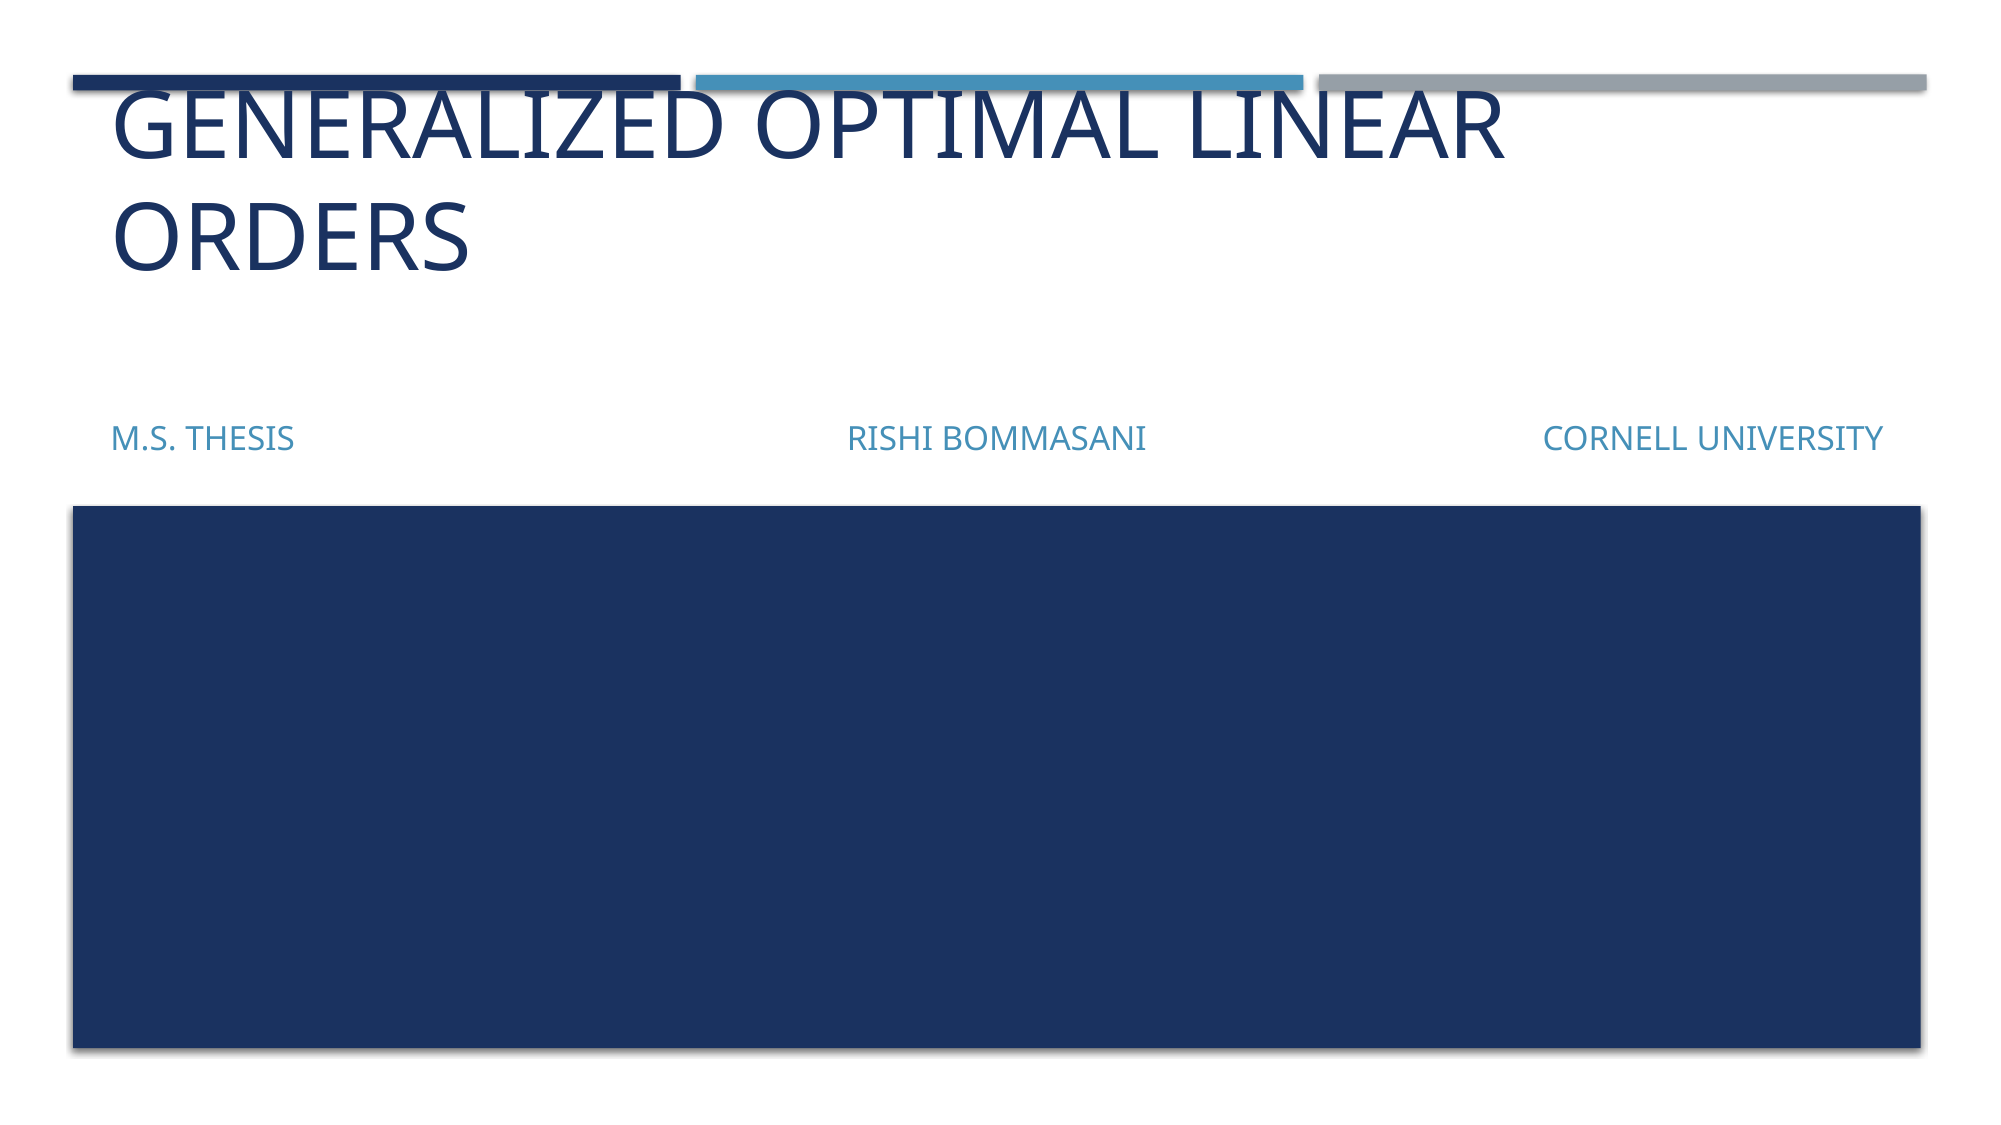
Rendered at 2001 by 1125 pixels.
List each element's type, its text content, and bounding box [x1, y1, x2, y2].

title Generalized Optimal Linear Orders [95, 167, 1899, 409]
subtitle M.S. Thesis Rishi Bommasani Cornell University [95, 409, 1899, 507]
